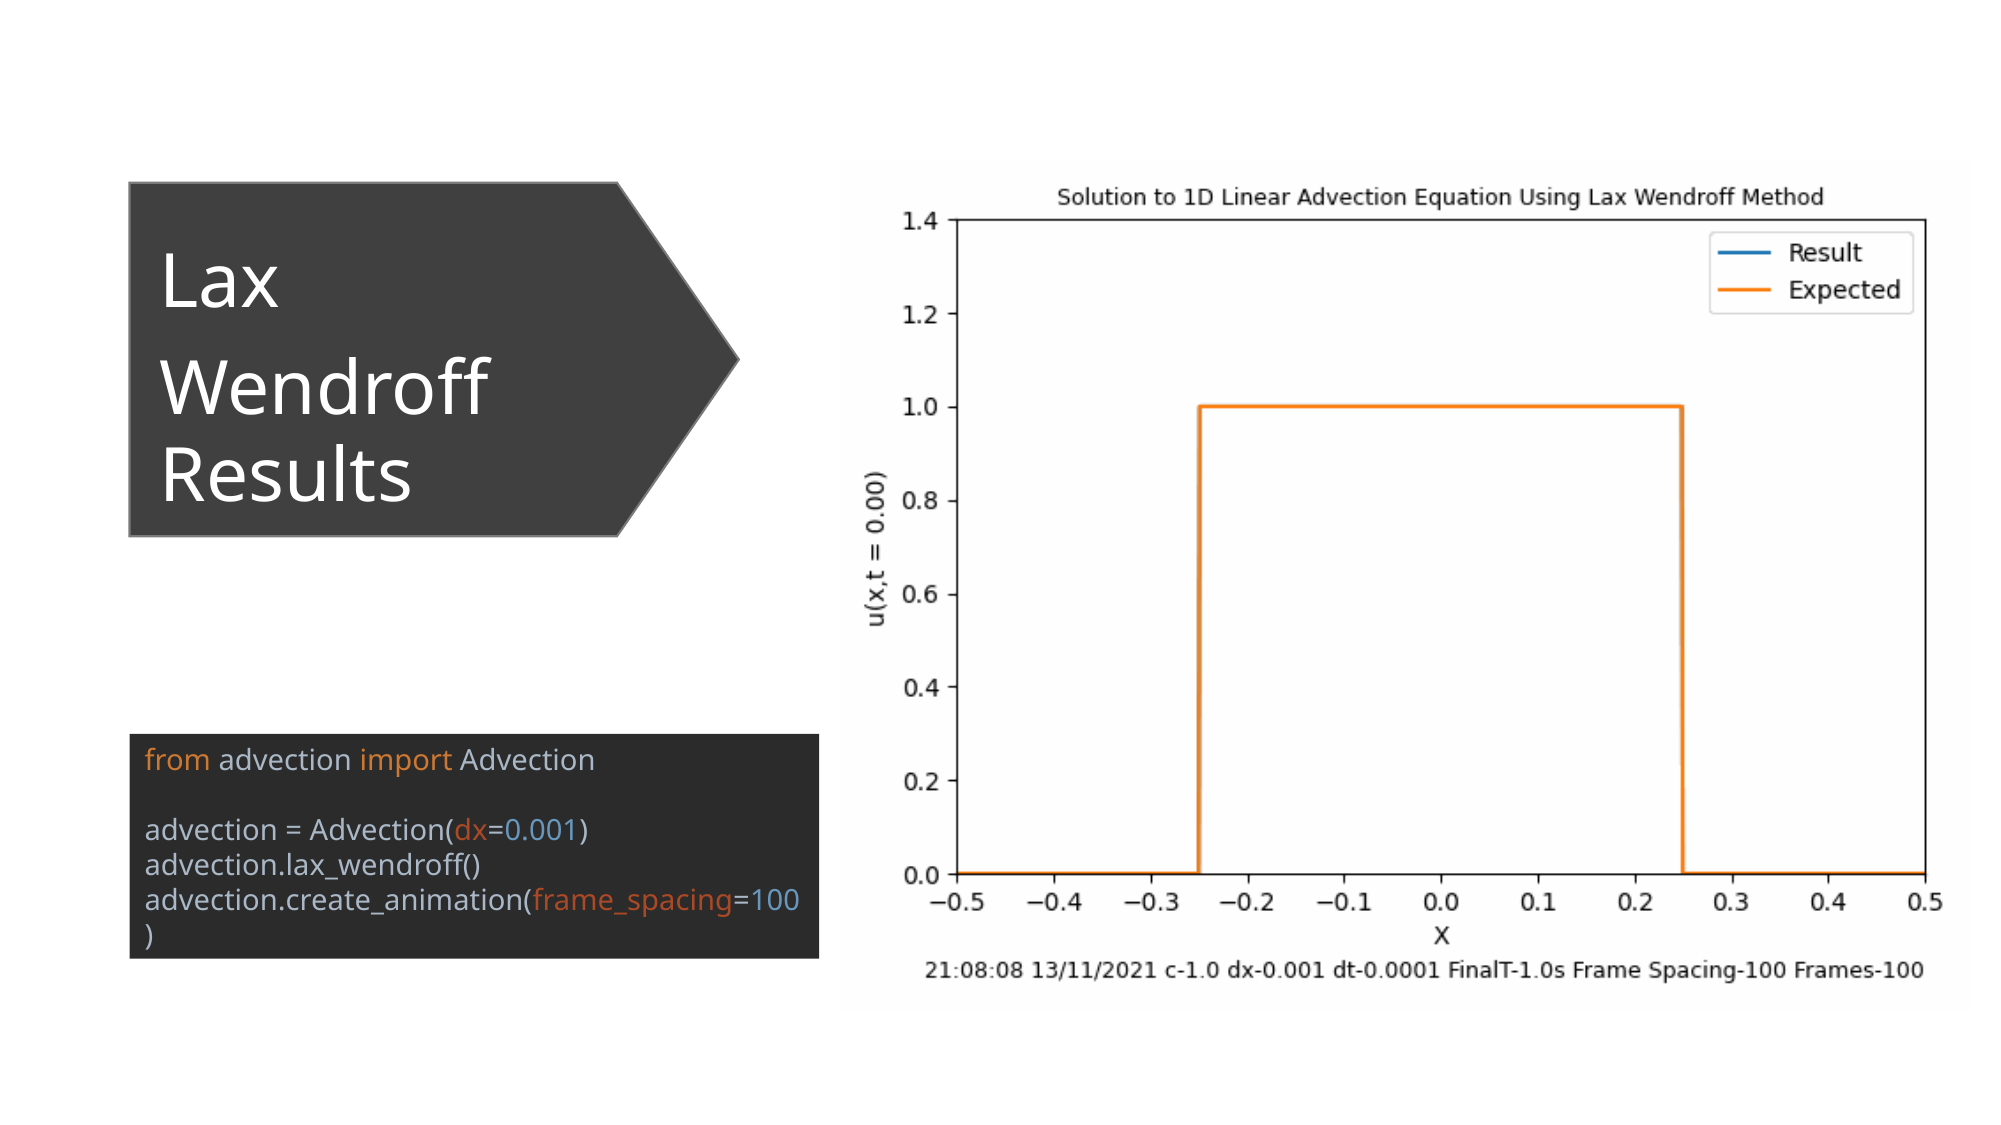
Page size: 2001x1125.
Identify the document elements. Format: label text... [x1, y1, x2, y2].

text_box from advection import Advection advection = Advection(dx=0.001) advection.lax_wendroff() advection.create_animation(frame_spacing=100) [129, 733, 820, 959]
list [839, 161, 1971, 1010]
title Lax Wendroff Results [144, 141, 624, 597]
text_box [624, 191, 741, 528]
text_box [128, 181, 144, 538]
